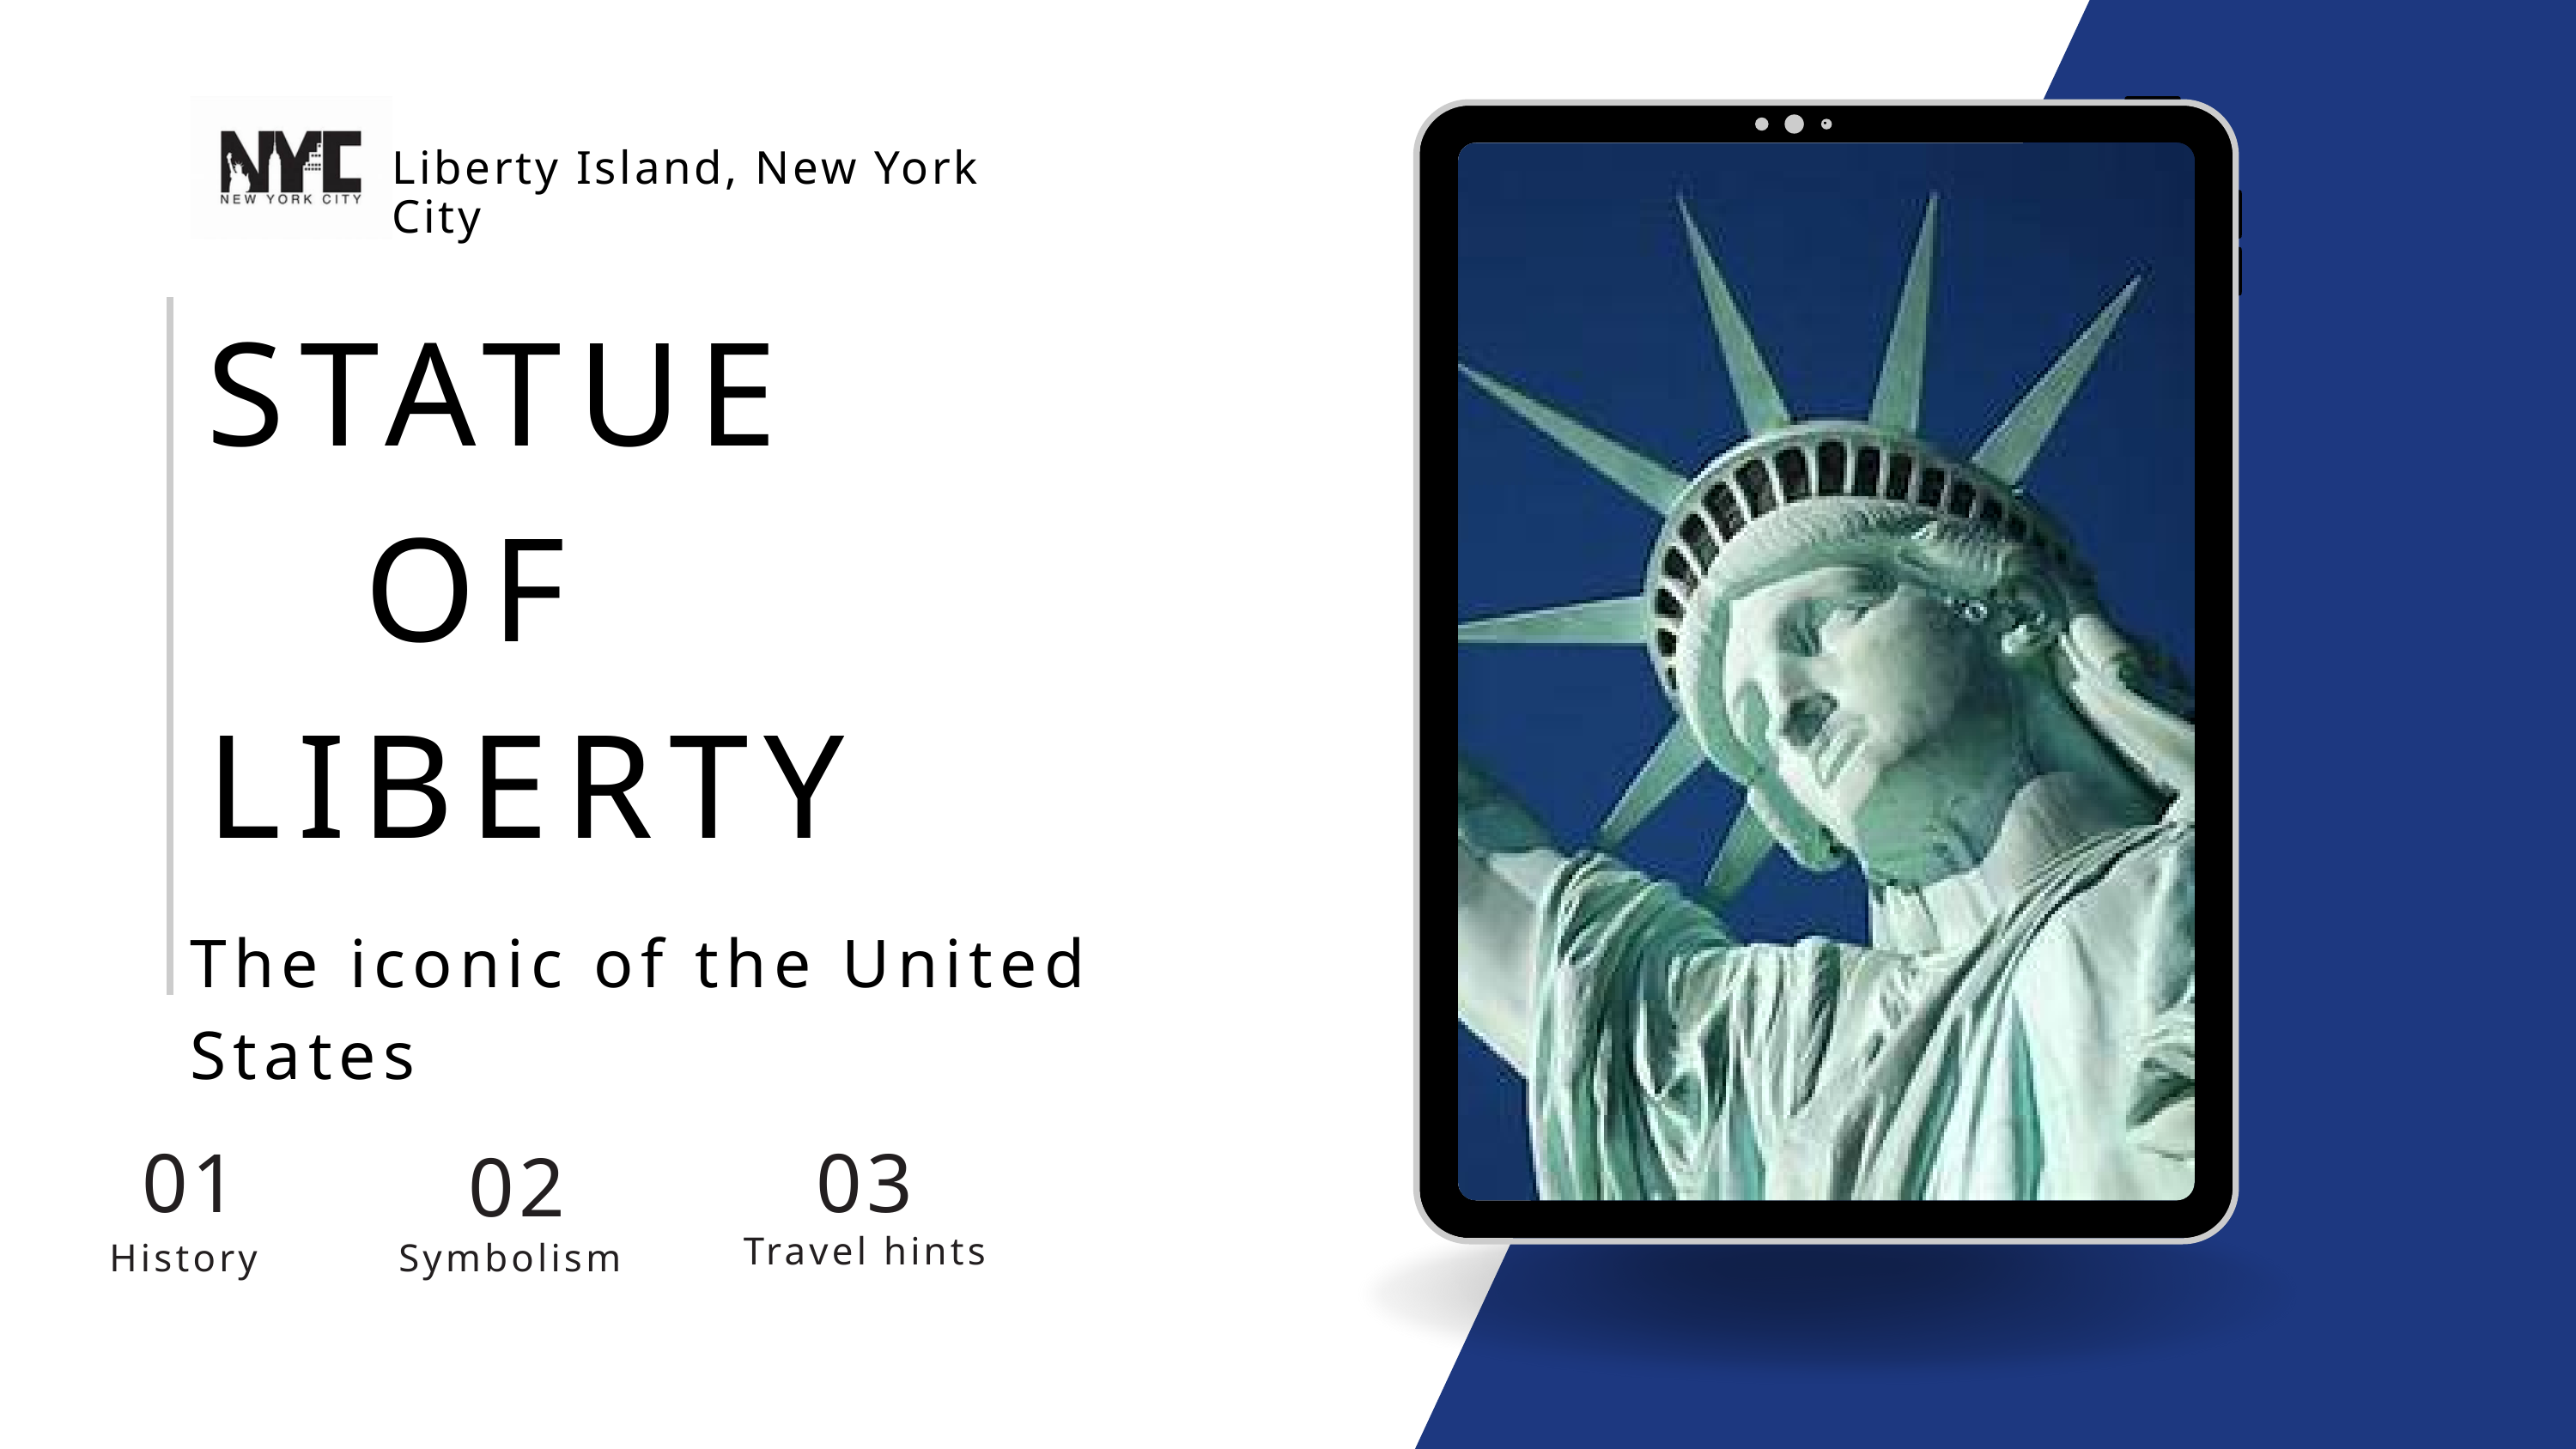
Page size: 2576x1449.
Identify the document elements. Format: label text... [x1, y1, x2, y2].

text_box [1414, 0, 2576, 1449]
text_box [166, 296, 174, 996]
text_box The iconic of the United States [190, 908, 1335, 1094]
text_box STATUE [206, 274, 822, 475]
text_box 02 [418, 1121, 615, 1228]
text_box OF [364, 470, 591, 666]
text_box 03 [767, 1117, 963, 1221]
text_box [1358, 1205, 2298, 1386]
text_box Travel hints [719, 1221, 1011, 1273]
text_box LIBERTY [206, 666, 854, 867]
text_box Symbolism [371, 1228, 663, 1280]
text_box [190, 96, 392, 239]
text_box History [44, 1228, 337, 1280]
text_box 01 [92, 1117, 289, 1228]
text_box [1413, 95, 2243, 1245]
text_box Liberty Island, New York City [392, 144, 1079, 242]
